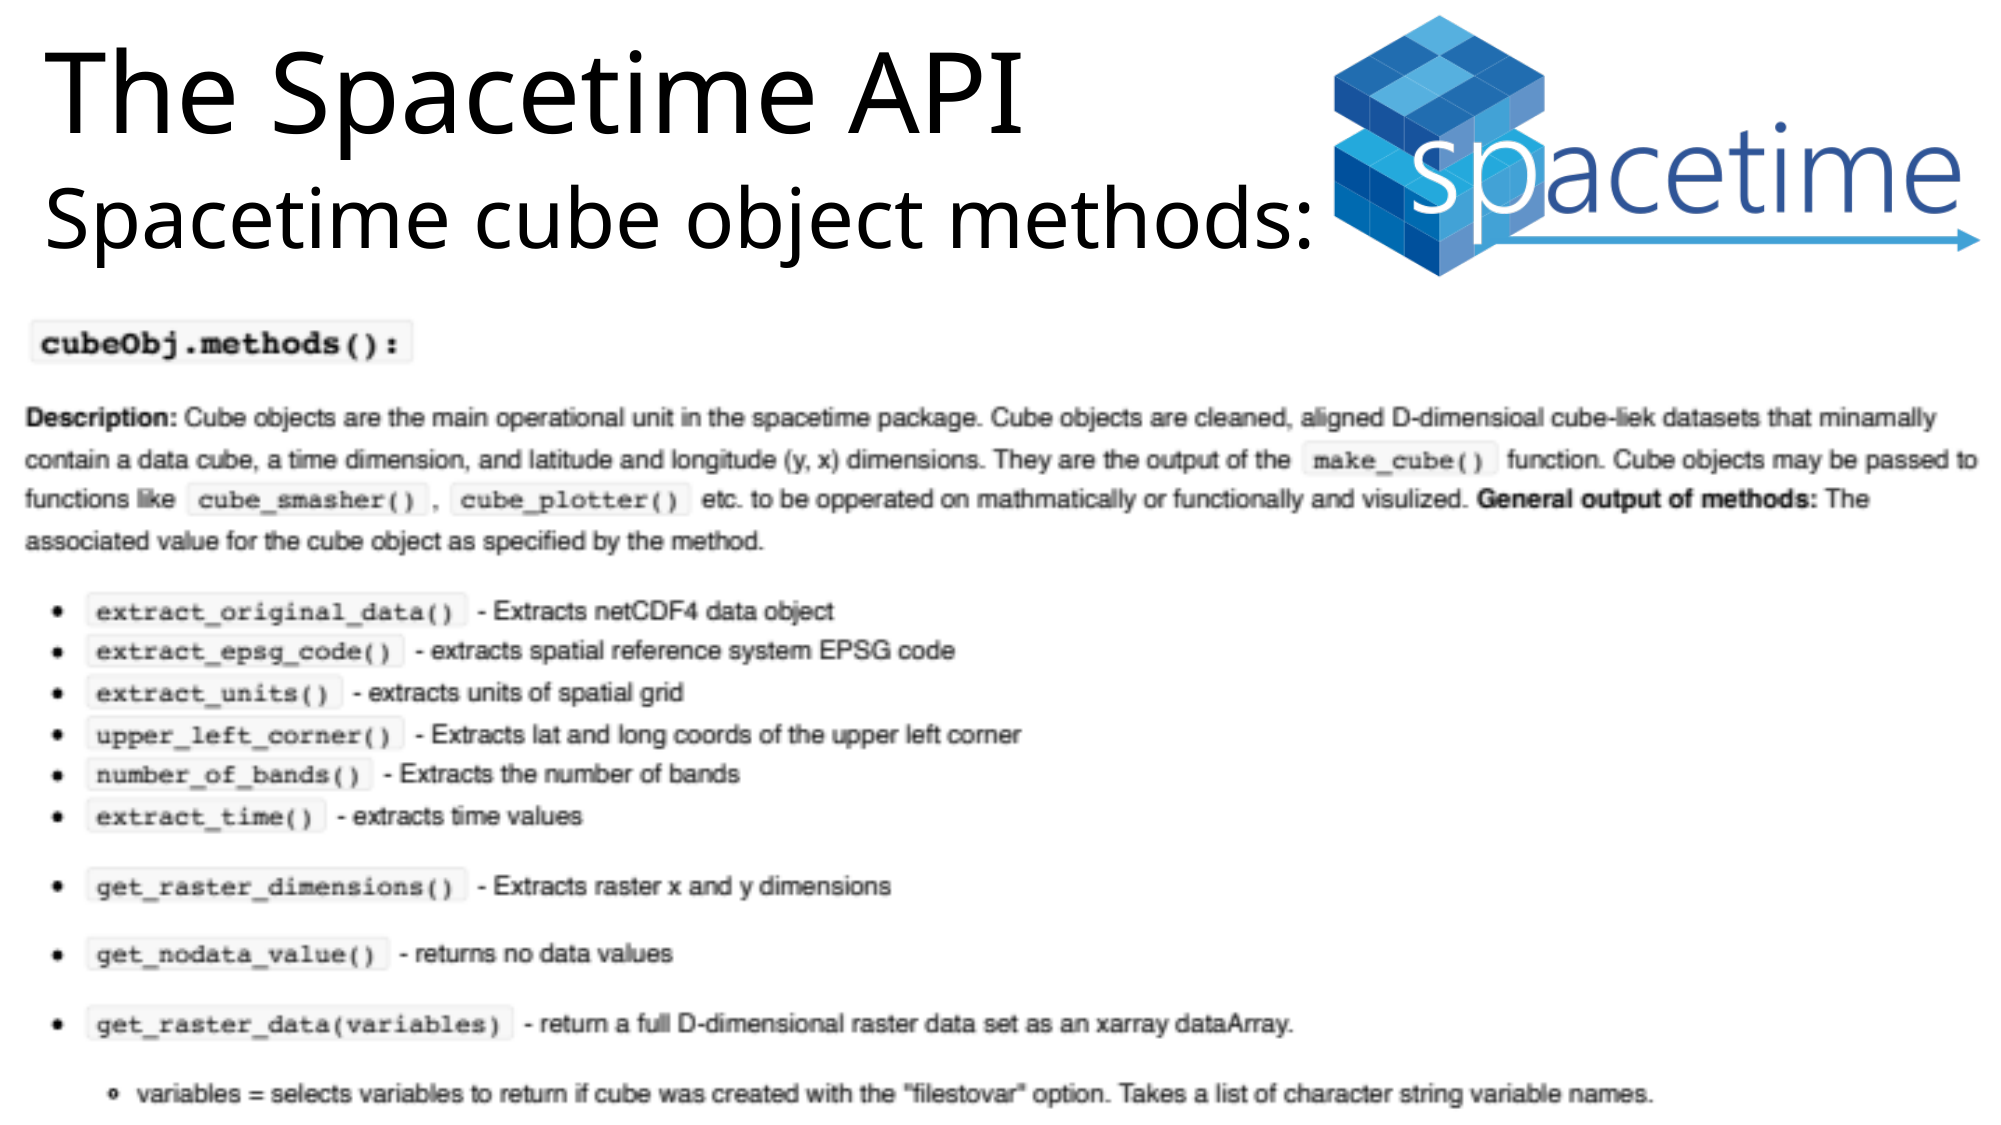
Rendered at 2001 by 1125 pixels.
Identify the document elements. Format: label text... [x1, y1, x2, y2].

picture [1327, 8, 1991, 284]
text_box Spacetime cube object methods: [29, 113, 1755, 314]
picture [18, 314, 1992, 1117]
text_box The Spacetime API [29, 0, 1755, 113]
